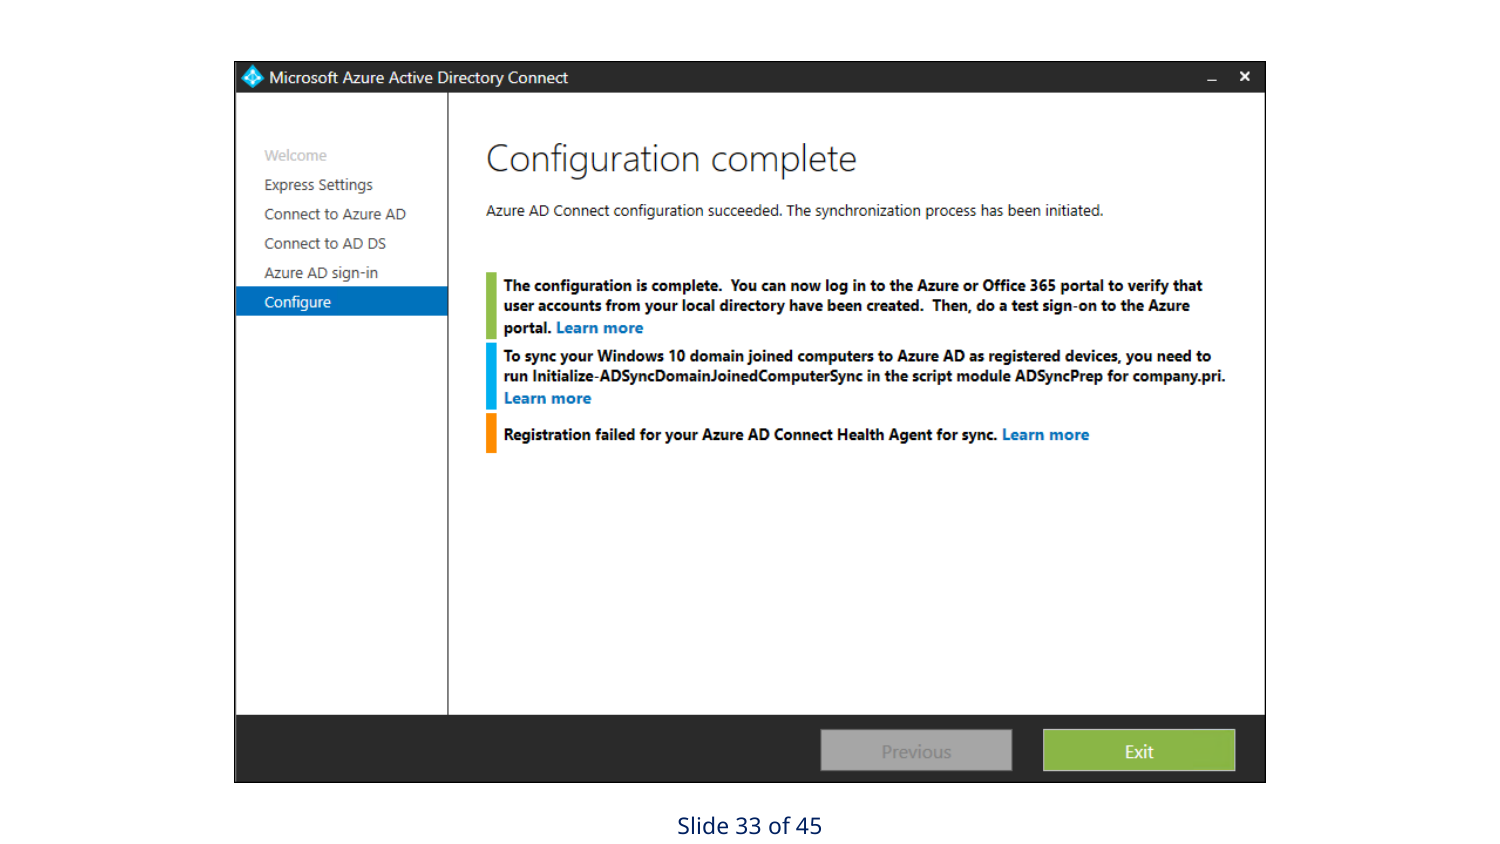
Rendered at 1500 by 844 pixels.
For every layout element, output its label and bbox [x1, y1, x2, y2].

picture [234, 61, 1266, 783]
